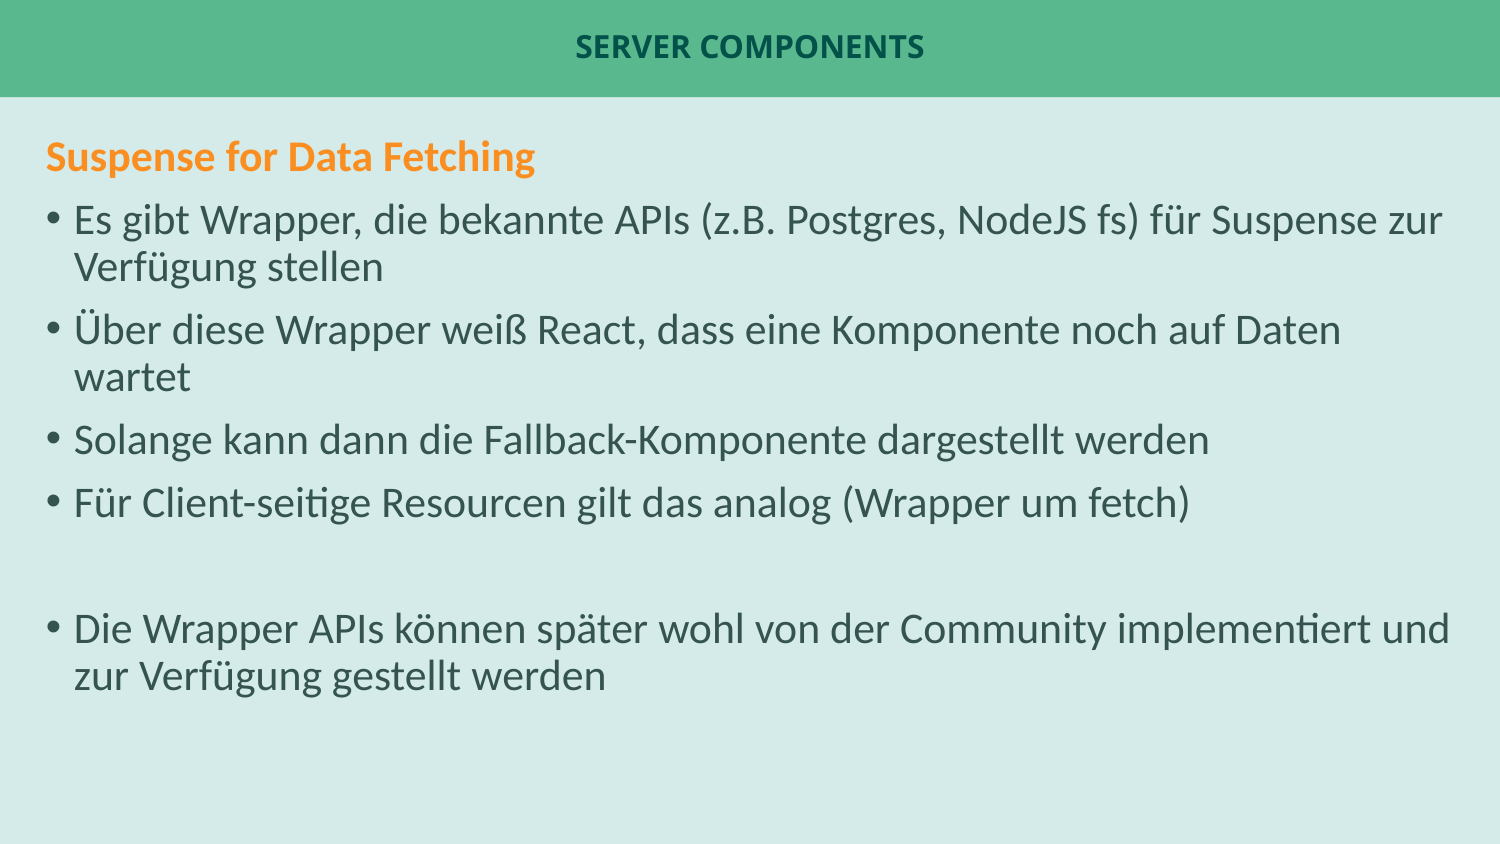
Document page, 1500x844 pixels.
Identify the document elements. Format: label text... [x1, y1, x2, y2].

list Suspense for Data Fetching Es gibt Wrapper, die bekannte APIs (z.B. Postgres, NodeJS fs) für Suspense zur Verfügung stellen Über diese Wrapper weiß React, dass eine Komponente noch auf Daten wartet Solange kann dann die Fallback-Komponente dargestellt werden Für Client-seitige Resourcen gilt das analog (Wrapper um fetch) Die Wrapper APIs können später wohl von der Community implementiert und zur Verfügung gestellt werden [30, 126, 1470, 782]
title Server Components [0, 0, 1500, 98]
